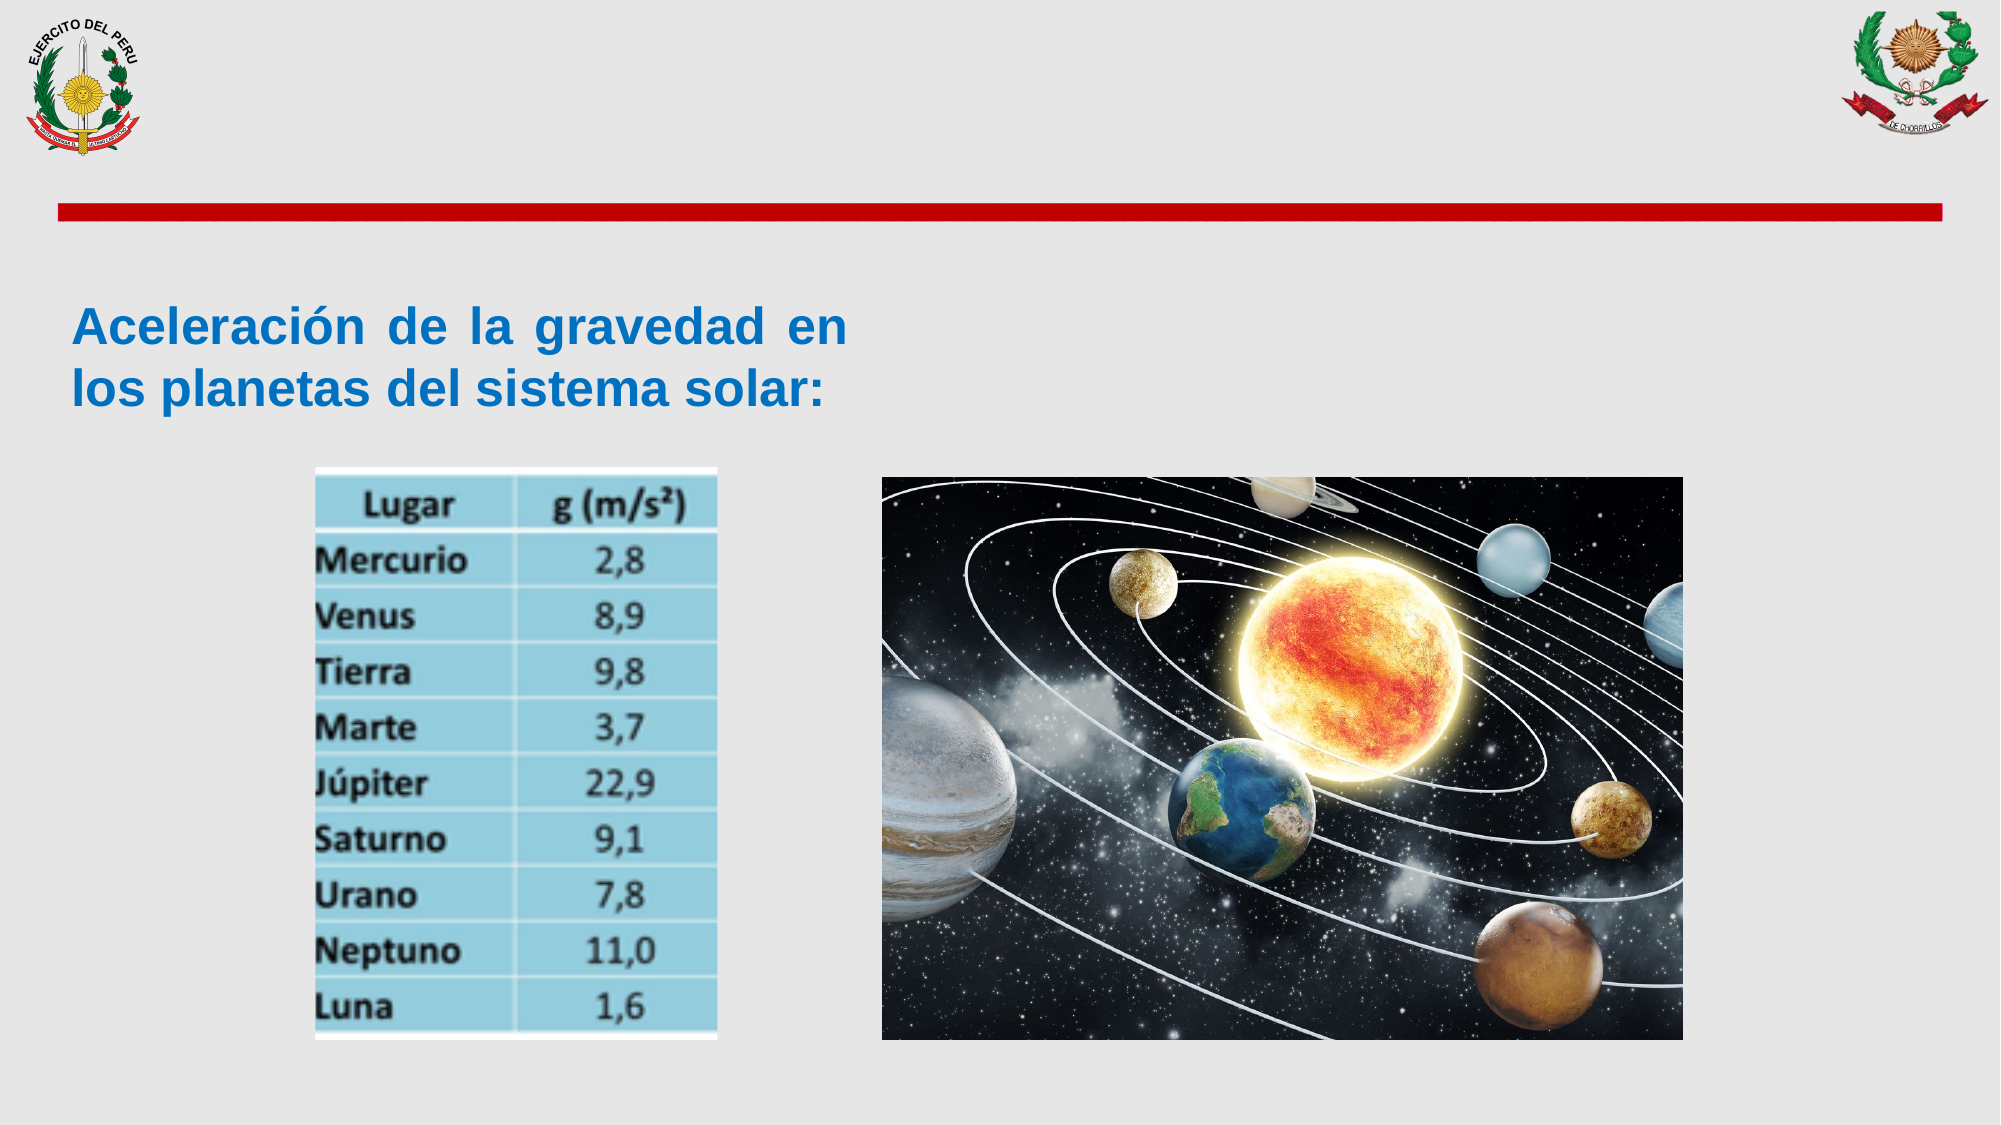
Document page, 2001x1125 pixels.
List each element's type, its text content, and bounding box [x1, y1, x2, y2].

picture [26, 19, 140, 156]
picture [315, 467, 718, 1040]
picture [1822, 0, 1999, 146]
picture [882, 477, 1683, 1040]
text_box Aceleración de la gravedad en los planetas del sistema solar: [56, 284, 864, 425]
